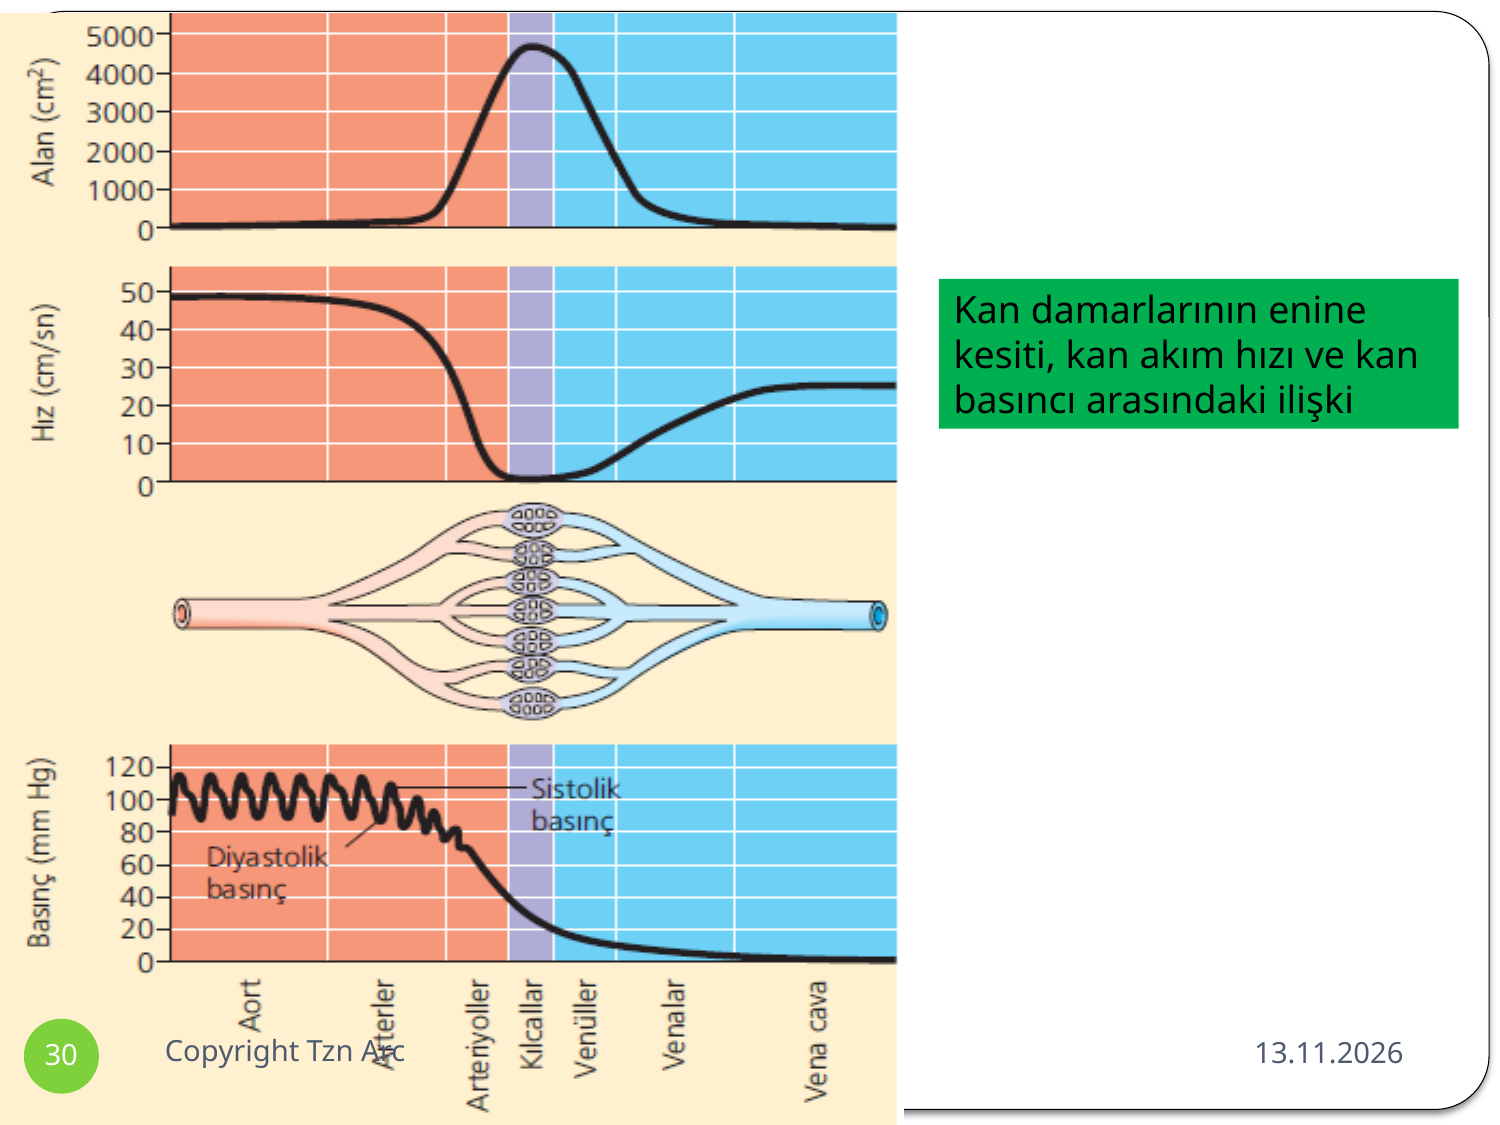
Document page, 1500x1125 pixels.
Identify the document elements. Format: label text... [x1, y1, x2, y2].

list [0, 12, 904, 1125]
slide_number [1012, 1015, 1419, 1094]
text_box Kan damarlarının enine kesiti, kan akım hızı ve kan basıncı arasındaki ilişki [938, 278, 1459, 429]
